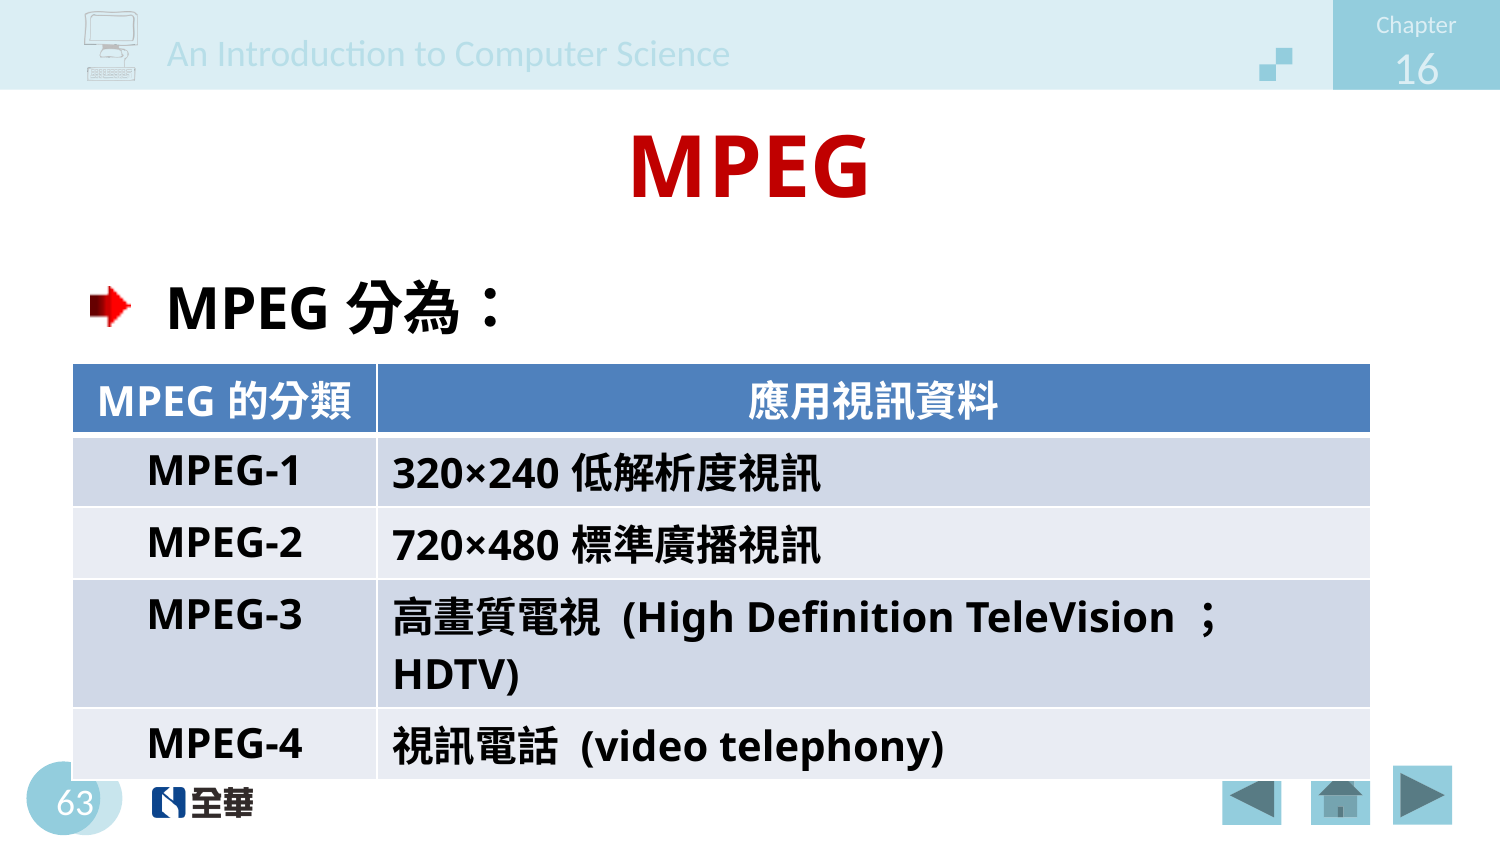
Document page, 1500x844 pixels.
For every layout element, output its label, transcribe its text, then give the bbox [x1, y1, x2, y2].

table_cell MPEG-2 [73, 508, 376, 578]
title MPEG [75, 104, 1425, 223]
table_cell 720×480標準廣播視訊 [378, 508, 1370, 578]
table_header 應用視訊資料 [378, 364, 1370, 432]
picture [152, 787, 253, 818]
table_header MPEG的分類 [73, 364, 376, 432]
table_cell MPEG-3 [73, 580, 376, 707]
picture [90, 286, 131, 327]
table_cell 320×240低解析度視訊 [378, 438, 1370, 506]
table_cell 高畫質電視 (High Definition TeleVision；HDTV) [378, 580, 1370, 707]
list MPEG分為： [75, 250, 1425, 754]
table_cell MPEG-1 [73, 438, 376, 506]
table_cell 視訊電話 (video telephony) [378, 709, 1370, 779]
table_cell MPEG-4 [73, 709, 376, 779]
picture [84, 11, 138, 81]
